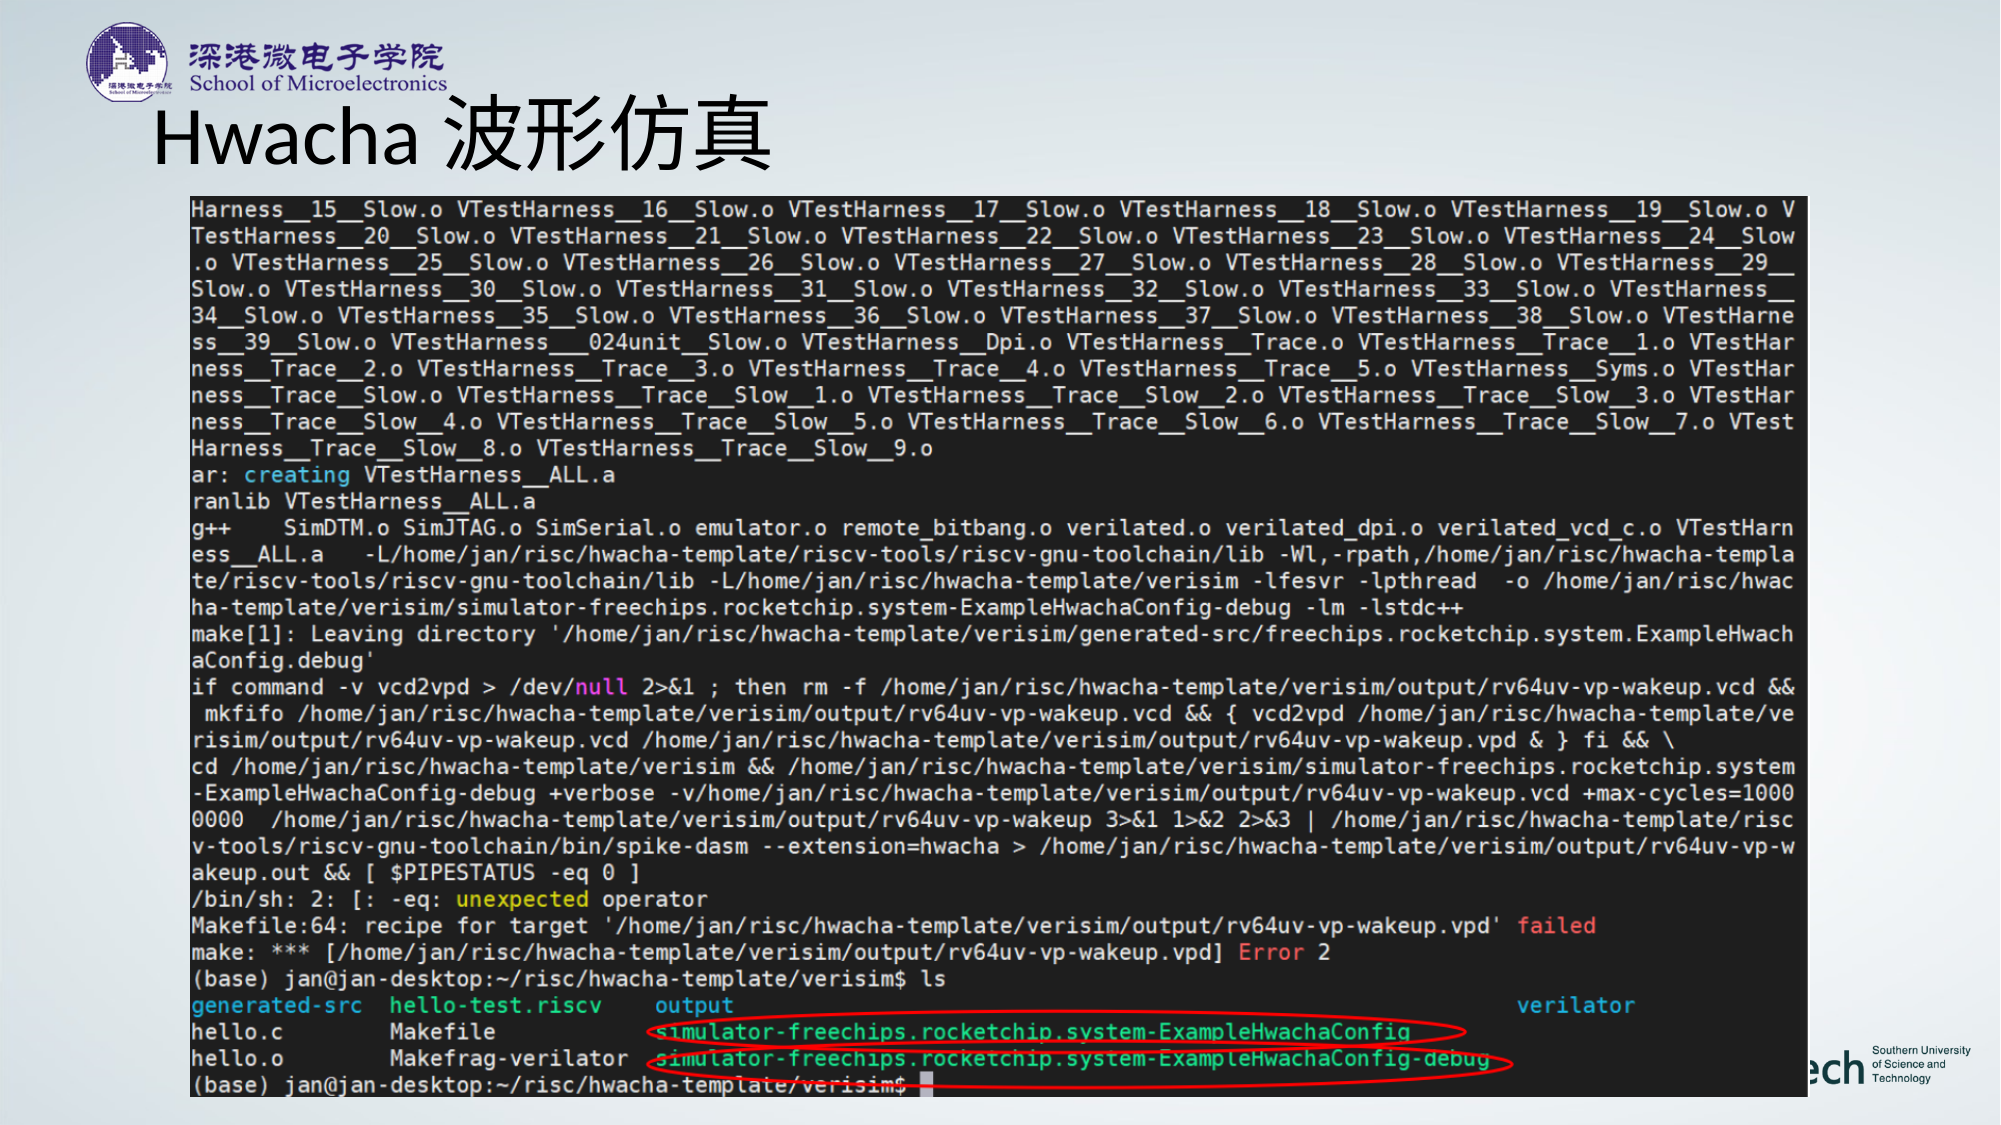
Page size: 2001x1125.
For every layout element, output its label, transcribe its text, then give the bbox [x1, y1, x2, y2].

title Hwacha波形仿真 [137, 28, 1863, 246]
picture [0, 0, 2001, 1125]
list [190, 196, 1810, 1097]
